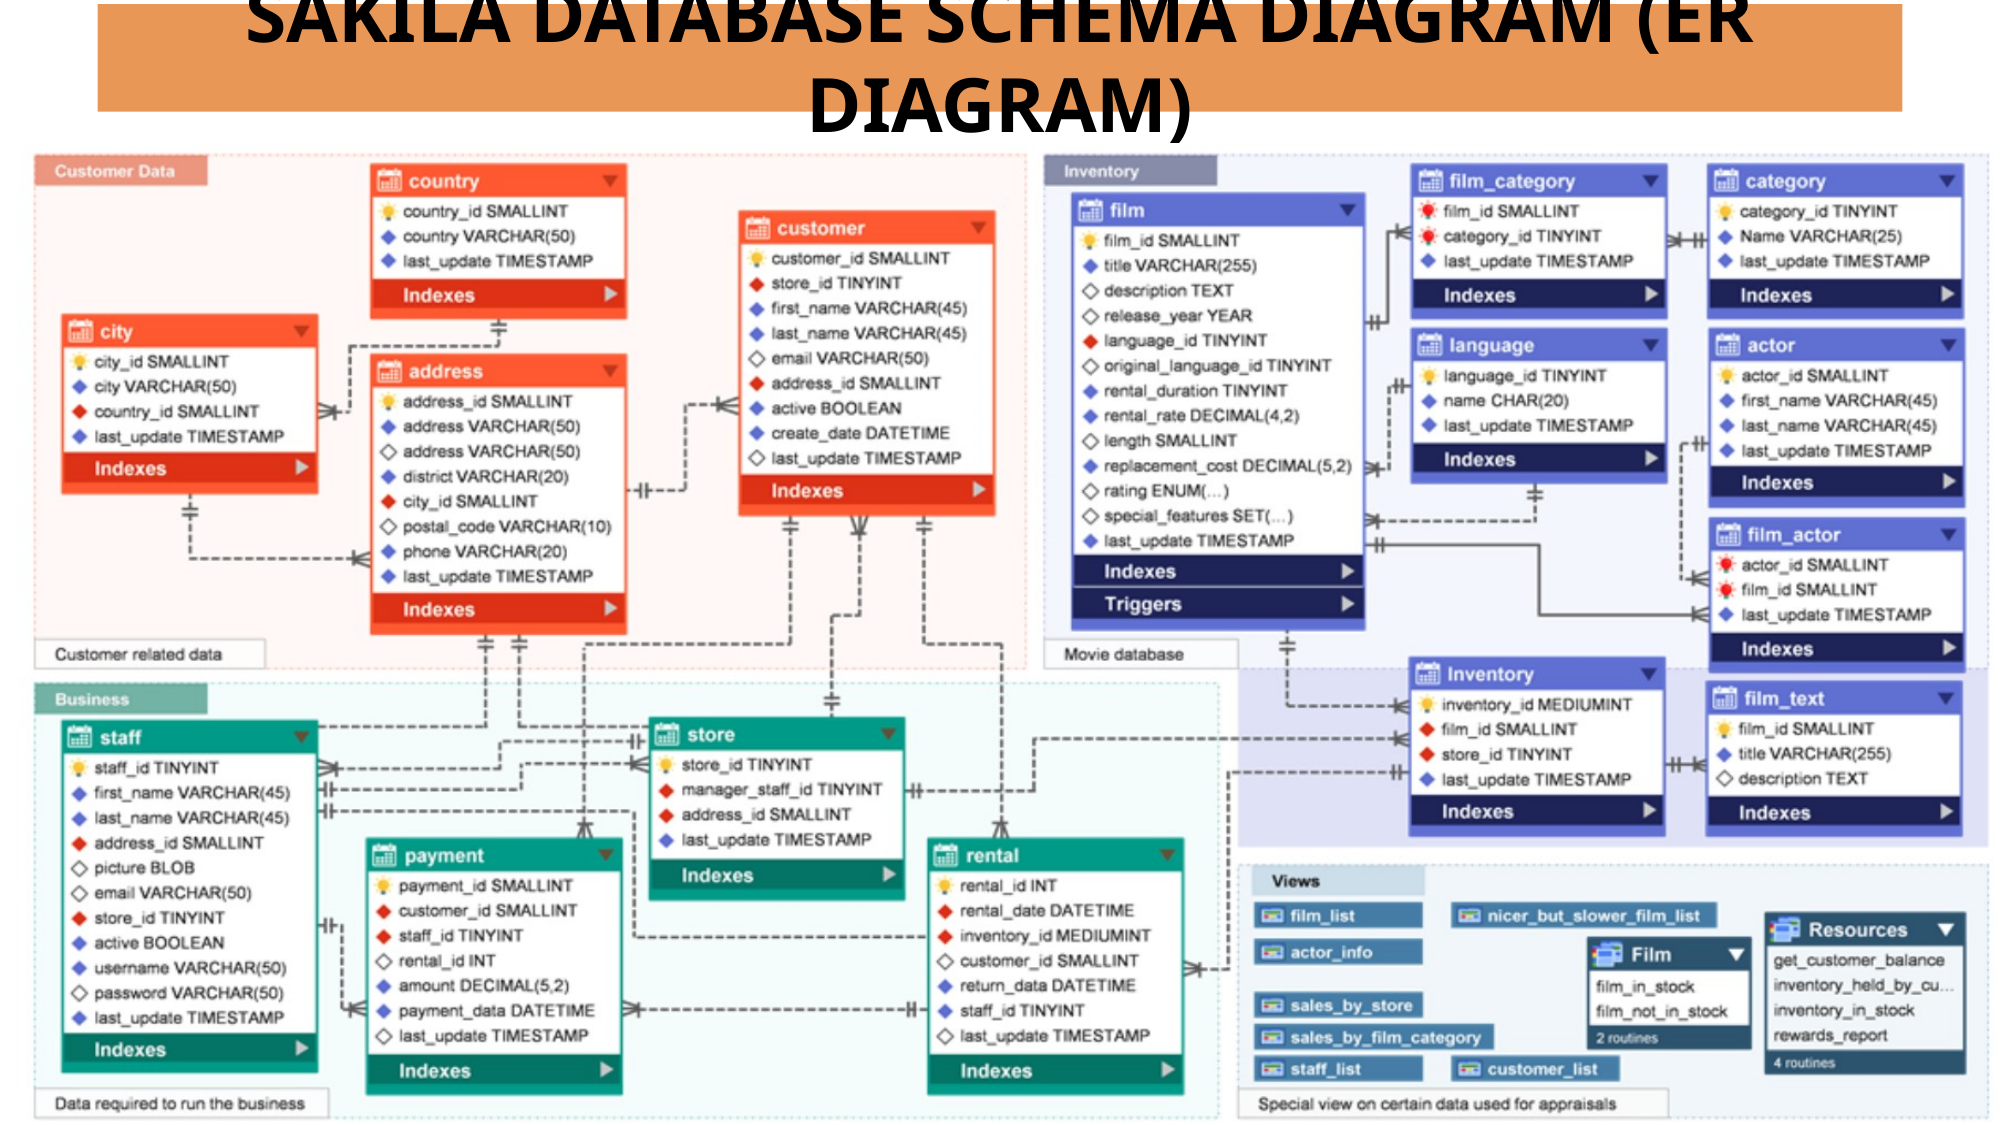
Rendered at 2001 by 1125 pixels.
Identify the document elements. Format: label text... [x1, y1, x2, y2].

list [0, 143, 2000, 1125]
title Sakila database schema diagram (er diagram) [97, 4, 1903, 112]
